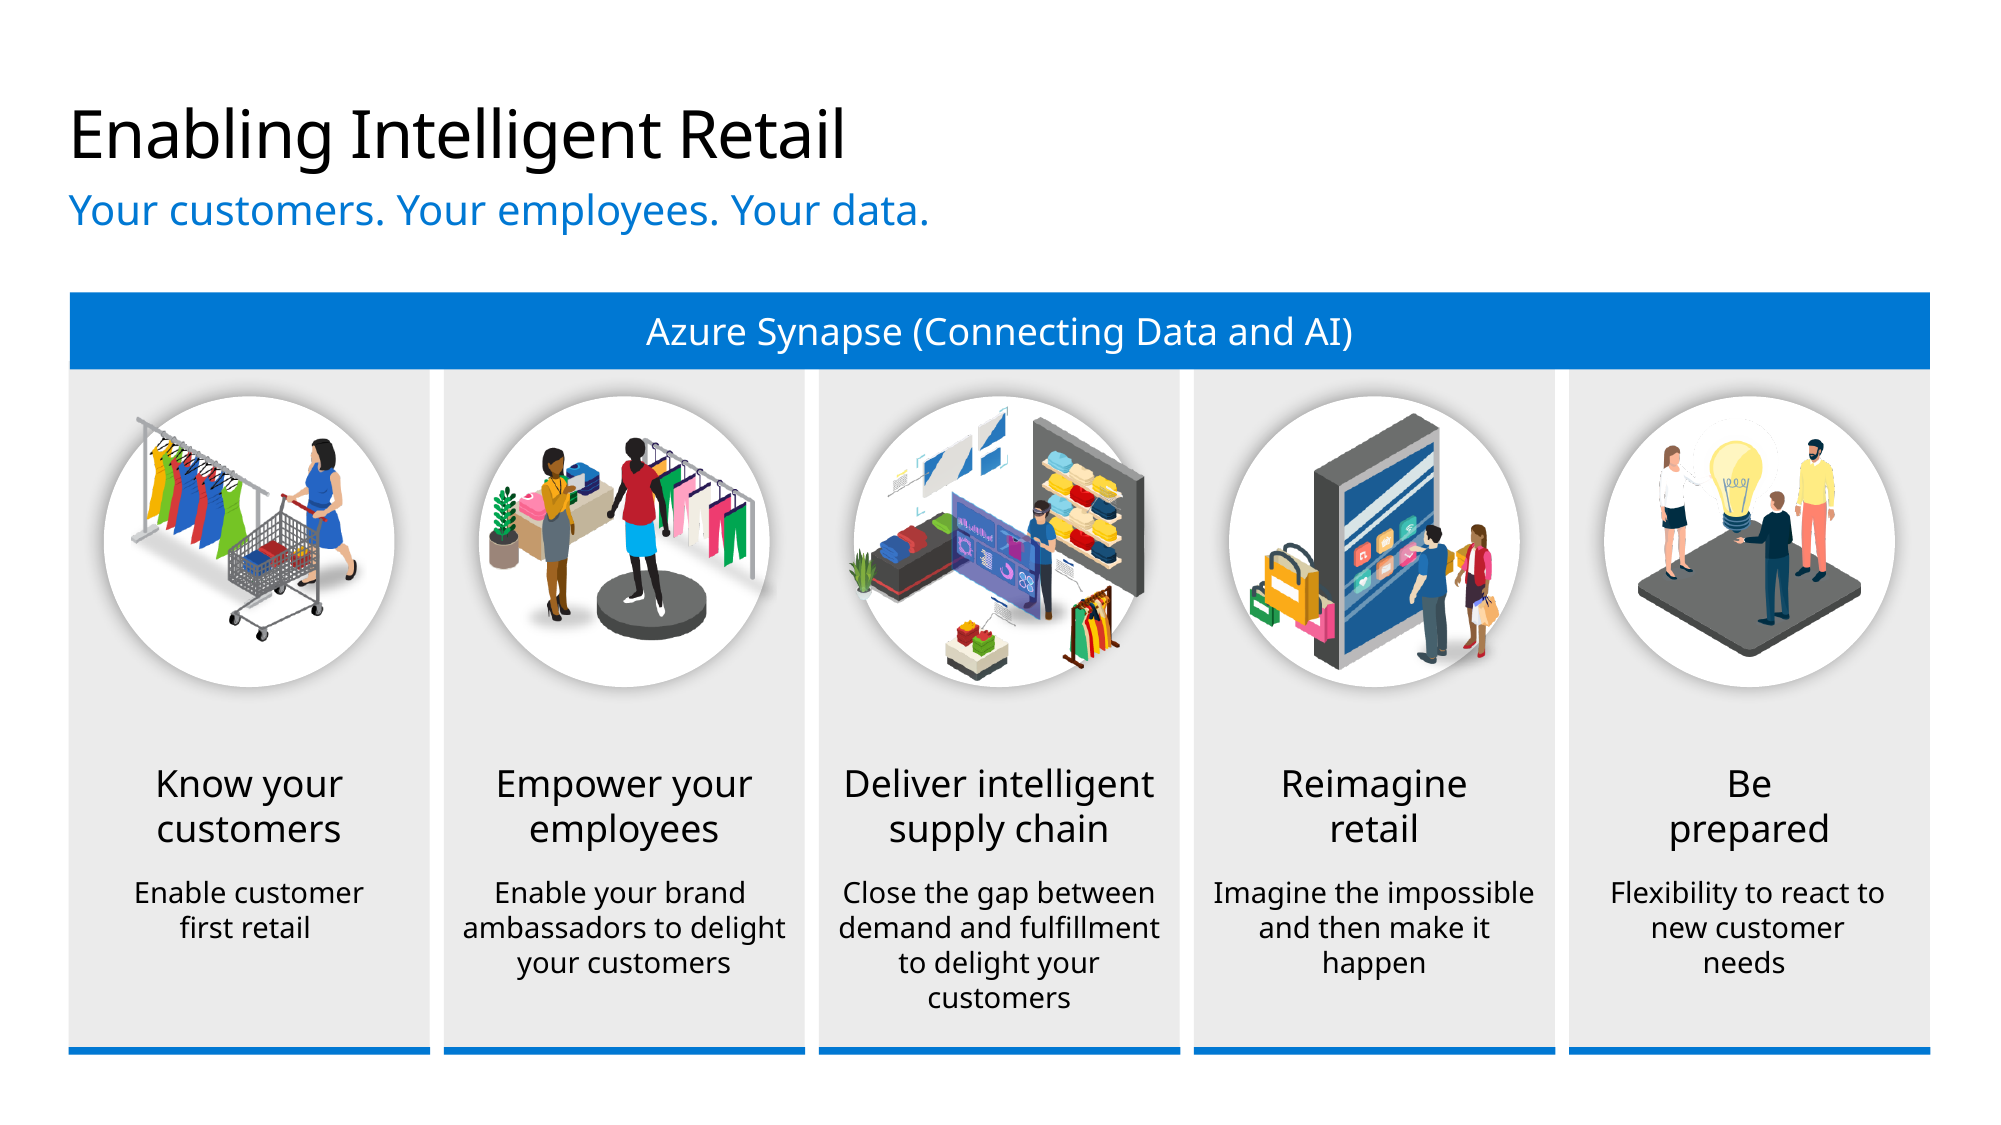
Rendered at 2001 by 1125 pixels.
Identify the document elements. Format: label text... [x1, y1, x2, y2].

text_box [68, 360, 431, 1055]
text_box Azure Synapse (Connecting Data and AI) [69, 292, 1931, 370]
picture [1638, 418, 1861, 657]
title Enabling Intelligent Retail [68, 90, 1924, 178]
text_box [443, 360, 806, 1055]
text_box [818, 360, 1181, 1055]
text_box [1193, 360, 1556, 1055]
text_box Your customers. Your employees. Your data. [68, 178, 1975, 250]
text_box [1568, 360, 1931, 1055]
